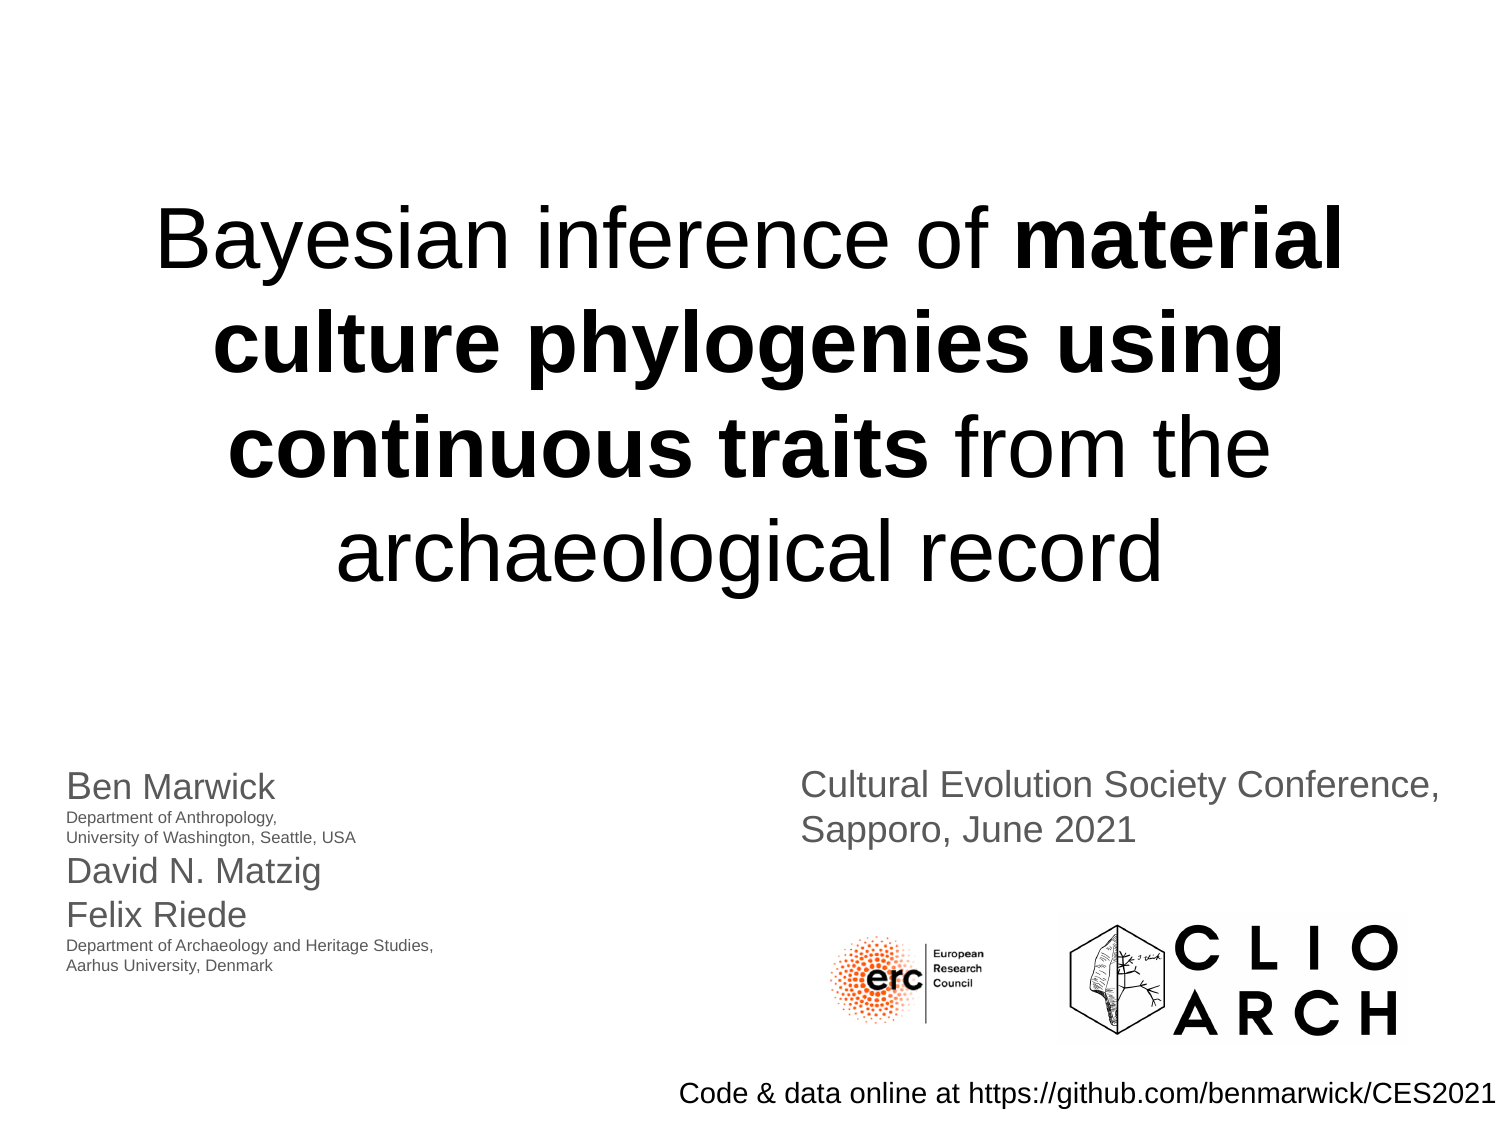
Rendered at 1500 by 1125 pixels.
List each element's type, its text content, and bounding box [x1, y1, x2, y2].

picture [1057, 911, 1408, 1047]
picture [809, 911, 1014, 1047]
text_box Cultural Evolution Society Conference, Sapporo, June 2021 [785, 745, 1500, 1059]
title Bayesian inference of material culture phylogenies using continuous traits from the archaeological record [51, 164, 1449, 614]
text_box Code & data online at https://github.com/benmarwick/CES2021 [663, 1059, 1500, 1125]
subtitle Ben Marwick Department of Anthropology, University of Washington, Seattle, USA David N. Matzig Felix Riede Department of Archaeology and Heritage Studies, Aarhus University, Denmark [51, 745, 766, 993]
